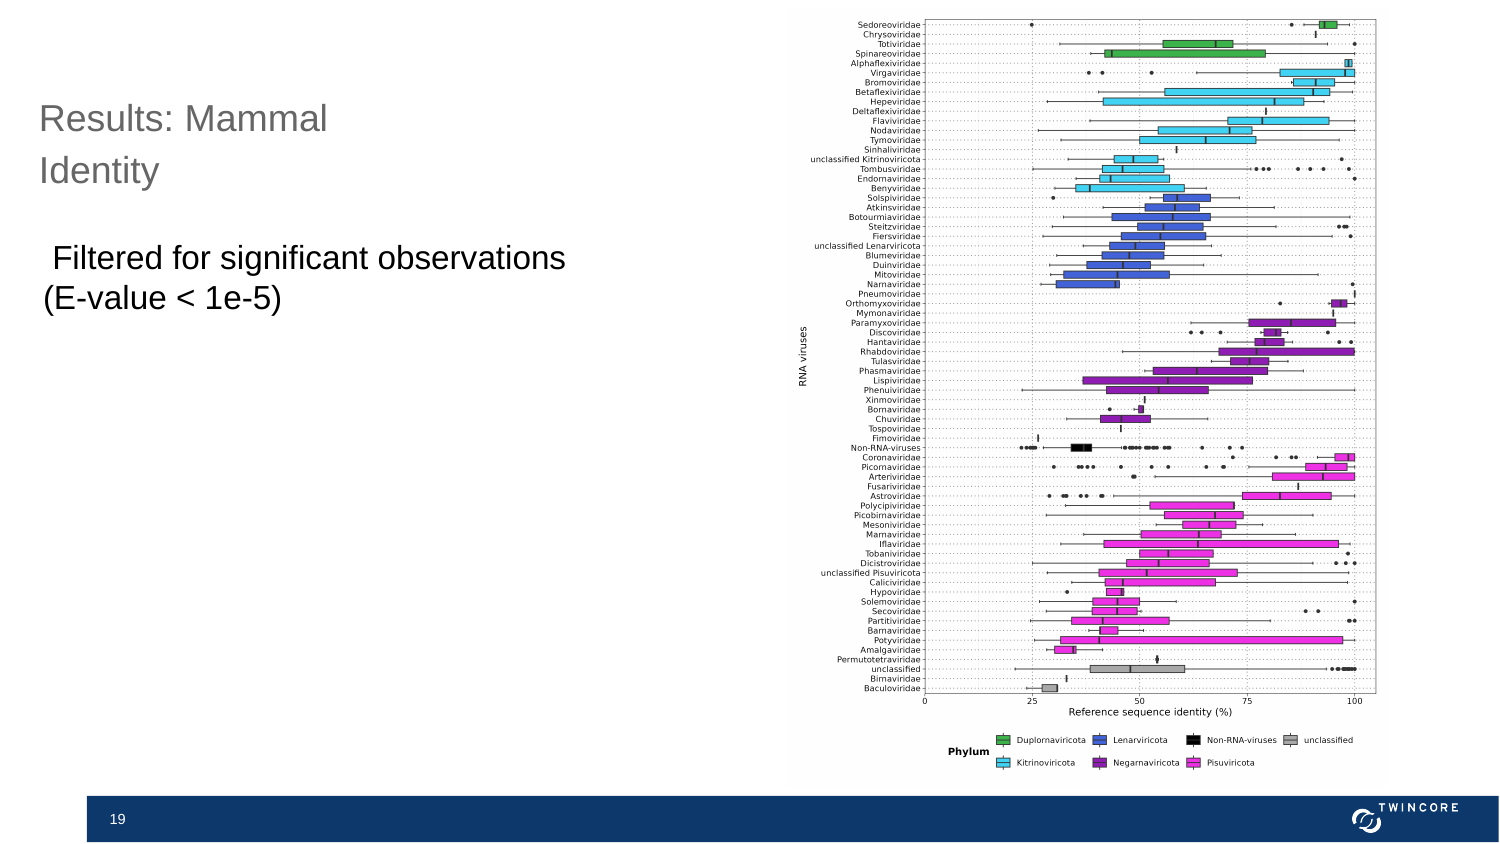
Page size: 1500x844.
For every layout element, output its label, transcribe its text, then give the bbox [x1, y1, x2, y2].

picture [1352, 803, 1458, 833]
picture [787, 7, 1388, 788]
text_box Filtered for significant observations (E-value < 1e-5) [28, 229, 602, 324]
